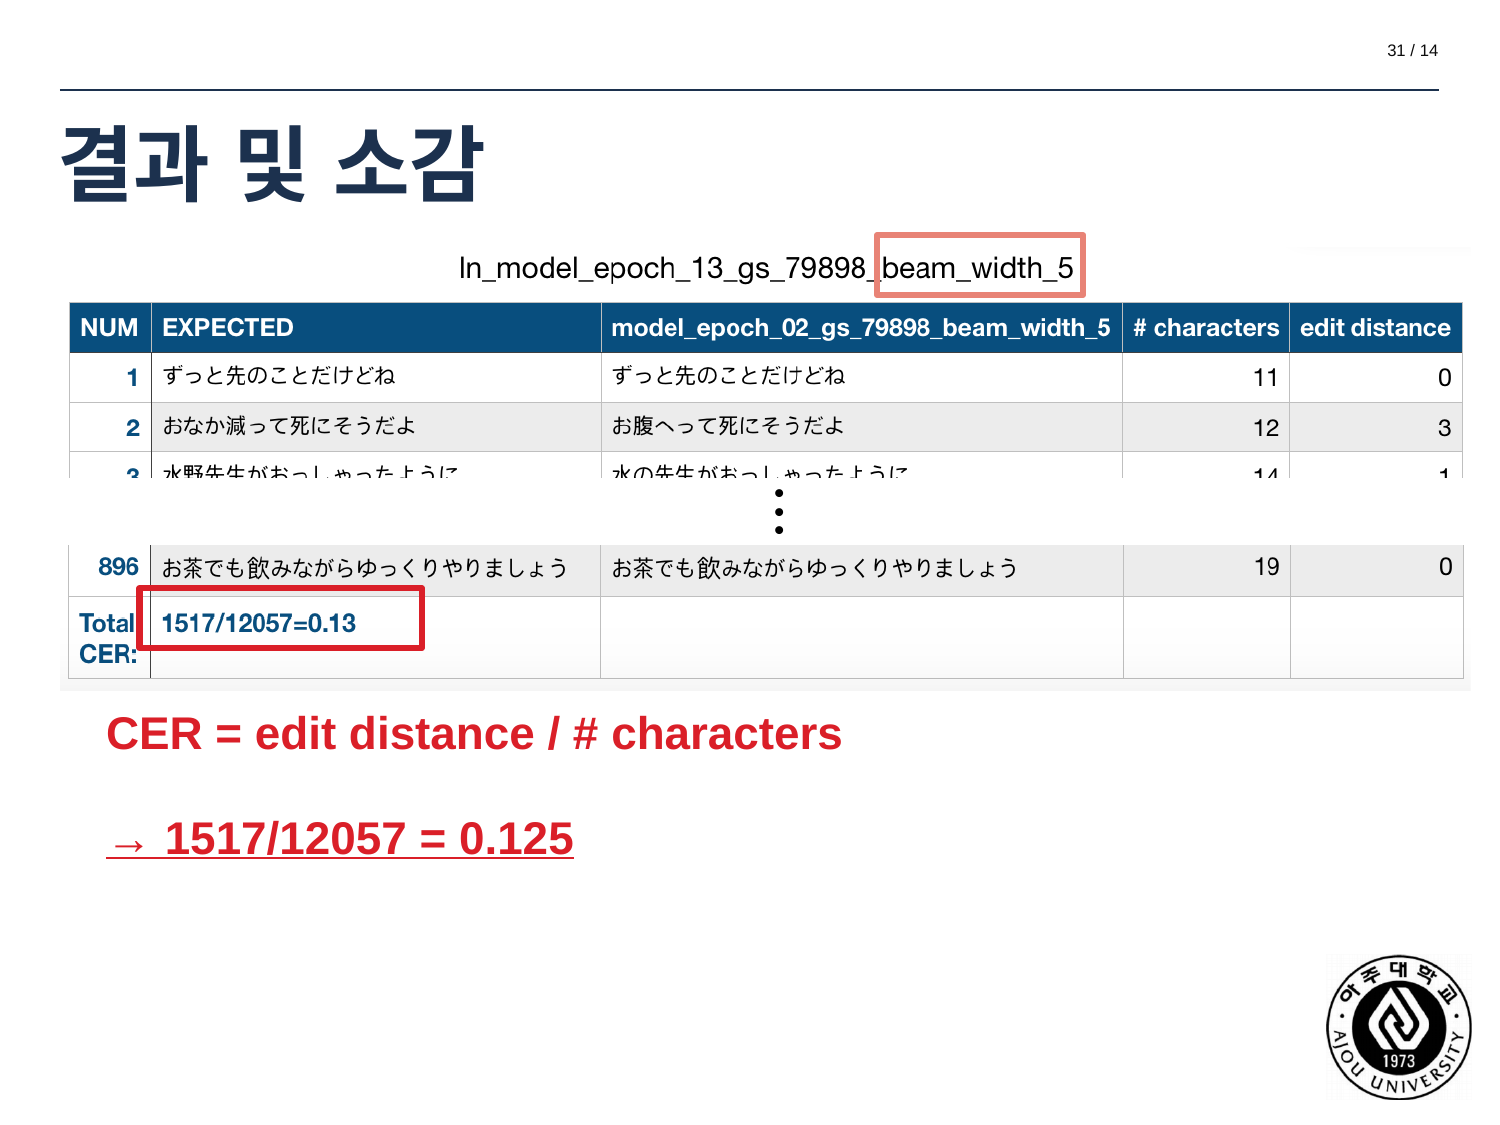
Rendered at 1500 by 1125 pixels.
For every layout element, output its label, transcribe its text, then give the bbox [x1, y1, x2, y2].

picture [1326, 954, 1472, 1101]
picture [59, 247, 1471, 478]
picture [59, 545, 1471, 691]
title 결과 및 소감 [42, 114, 1190, 211]
text_box [877, 235, 1084, 245]
text_box CER = edit distance / # characters → 1517/12057 = 0.125 [91, 703, 1141, 864]
text_box ‹#› / 14 [1193, 31, 1454, 68]
text_box • • • [745, 486, 814, 543]
